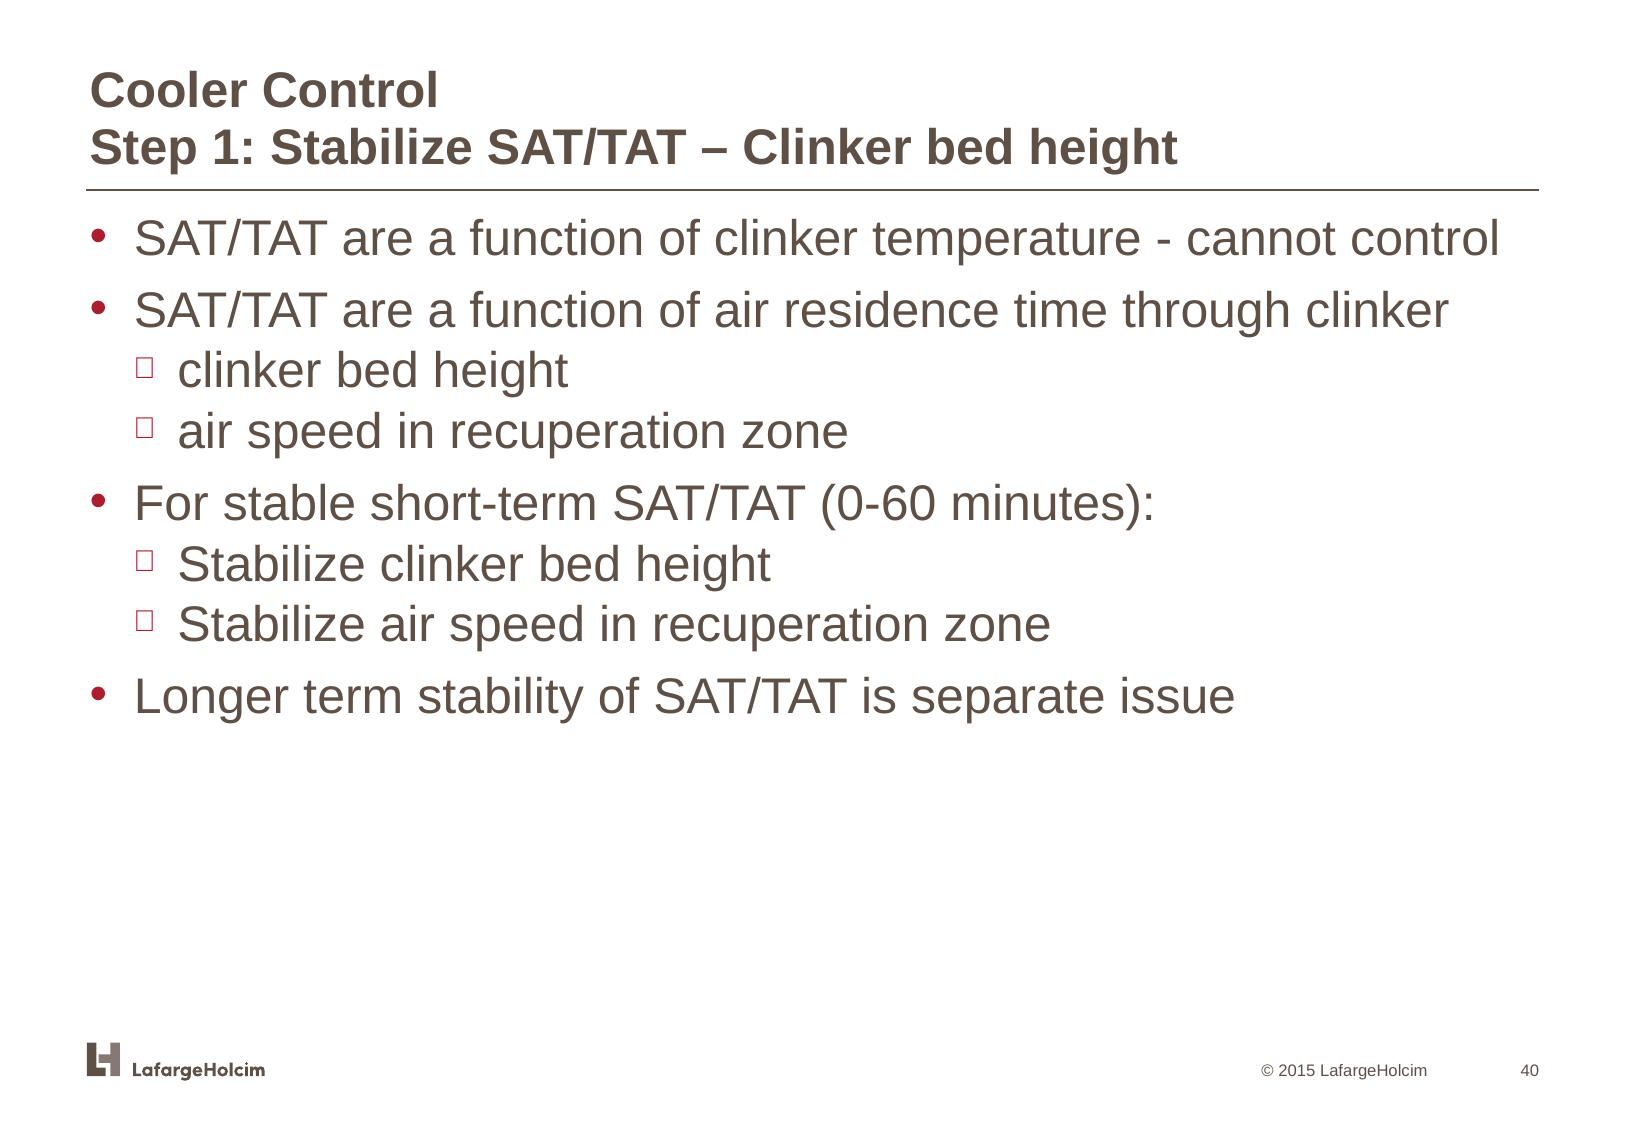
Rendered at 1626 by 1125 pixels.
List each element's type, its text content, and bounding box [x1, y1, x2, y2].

text_box Cooler Control Step 1: Stabilize SAT/TAT – Clinker bed height [89, 47, 1529, 177]
text_box 40 [1467, 1052, 1539, 1080]
text_box SAT/TAT are a function of clinker temperature - cannot control SAT/TAT are a function of air residence time through clinker clinker bed height air speed in recuperation zone For stable short-term SAT/TAT (0-60 minutes): Stabilize clinker bed height Stabilize air speed in recuperation zone Longer term stability of SAT/TAT is separate issue [89, 205, 1531, 1045]
